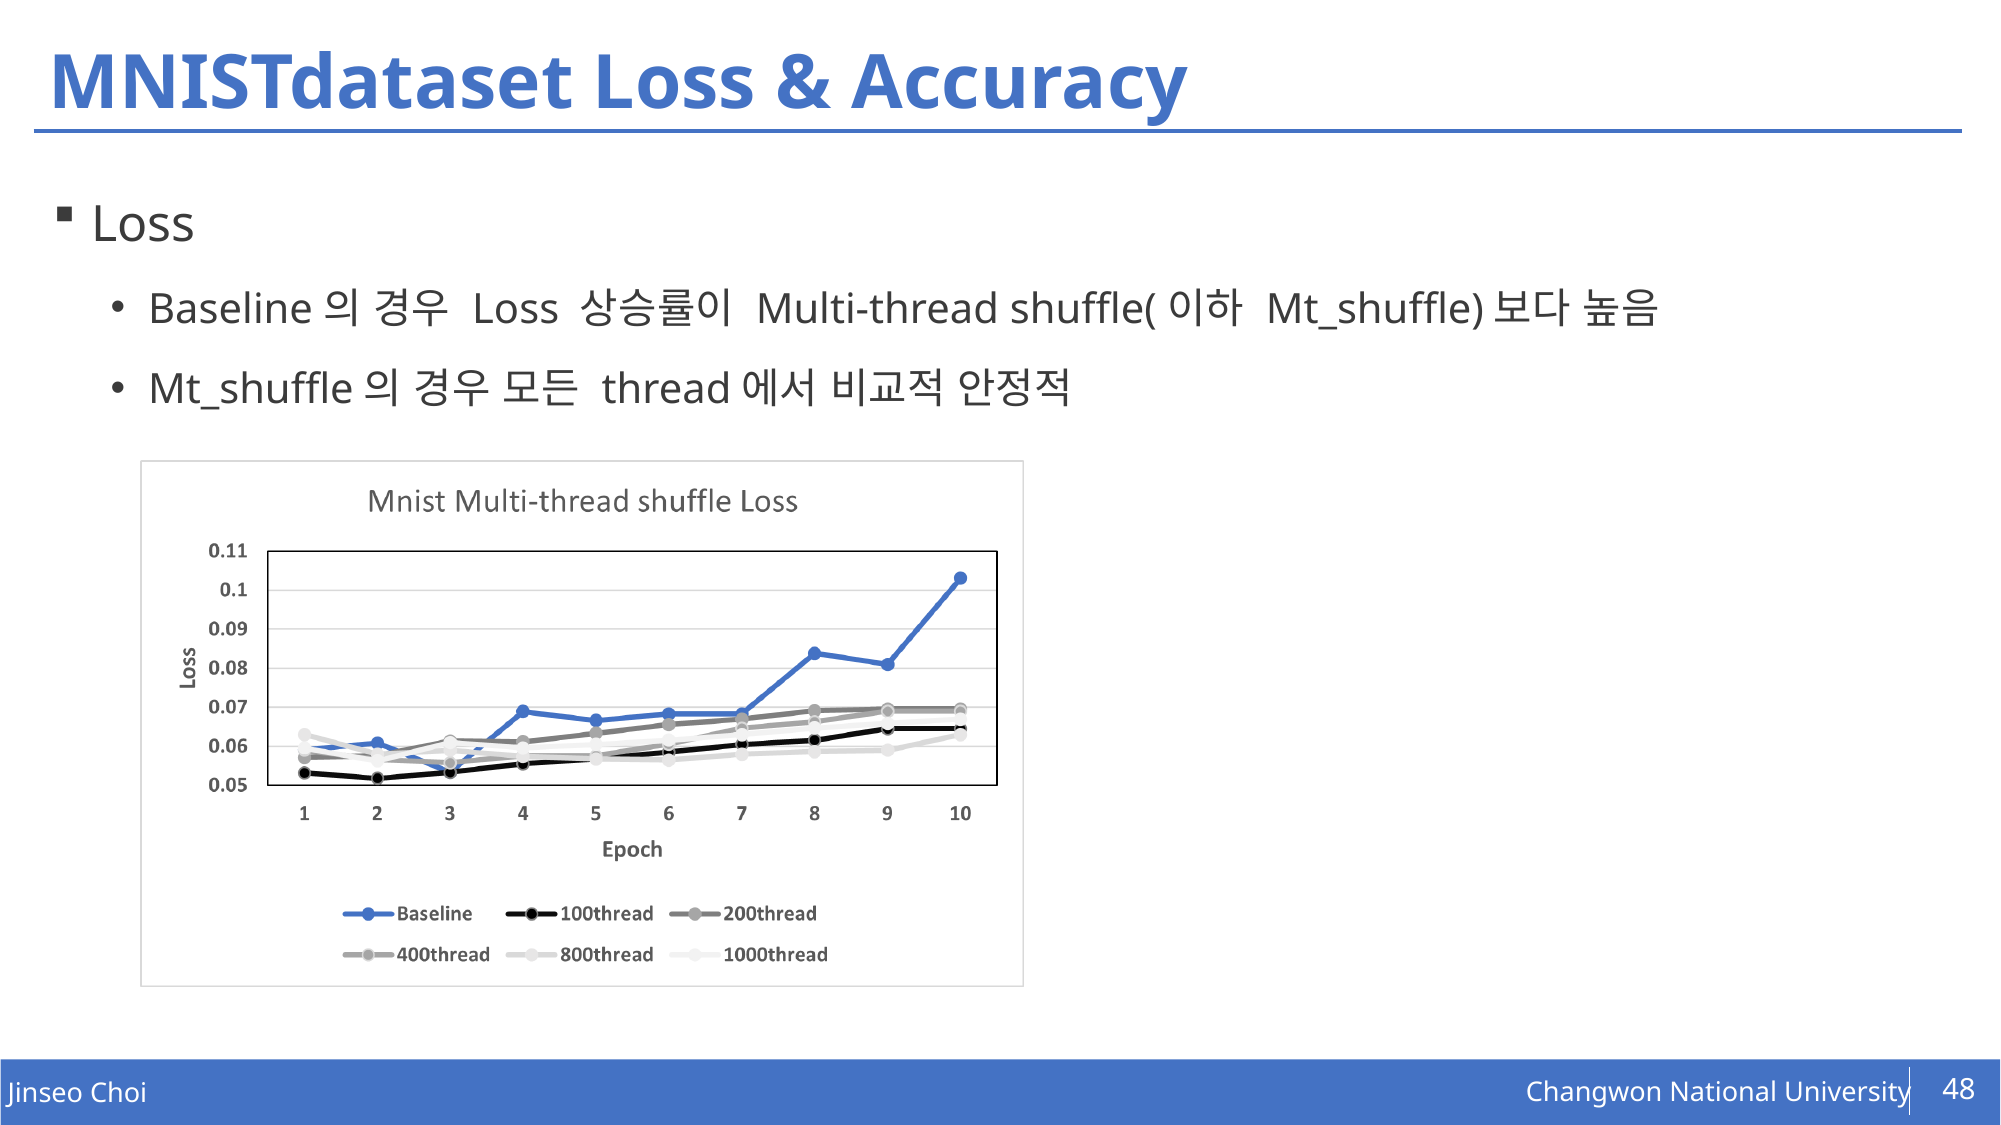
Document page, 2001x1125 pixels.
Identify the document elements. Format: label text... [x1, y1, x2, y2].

text_box Loss Baseline의 경우 Loss 상승률이 Multi-thread shuffle(이하 Mt_shuffle)보다 높음 Mt_shuffle의 경우 모든 thread에서 비교적 안정적 [38, 159, 1968, 1004]
slide_number 48 [1922, 1060, 1996, 1121]
picture [140, 460, 1024, 987]
title MNISTdataset Loss & Accuracy [33, 27, 1963, 143]
